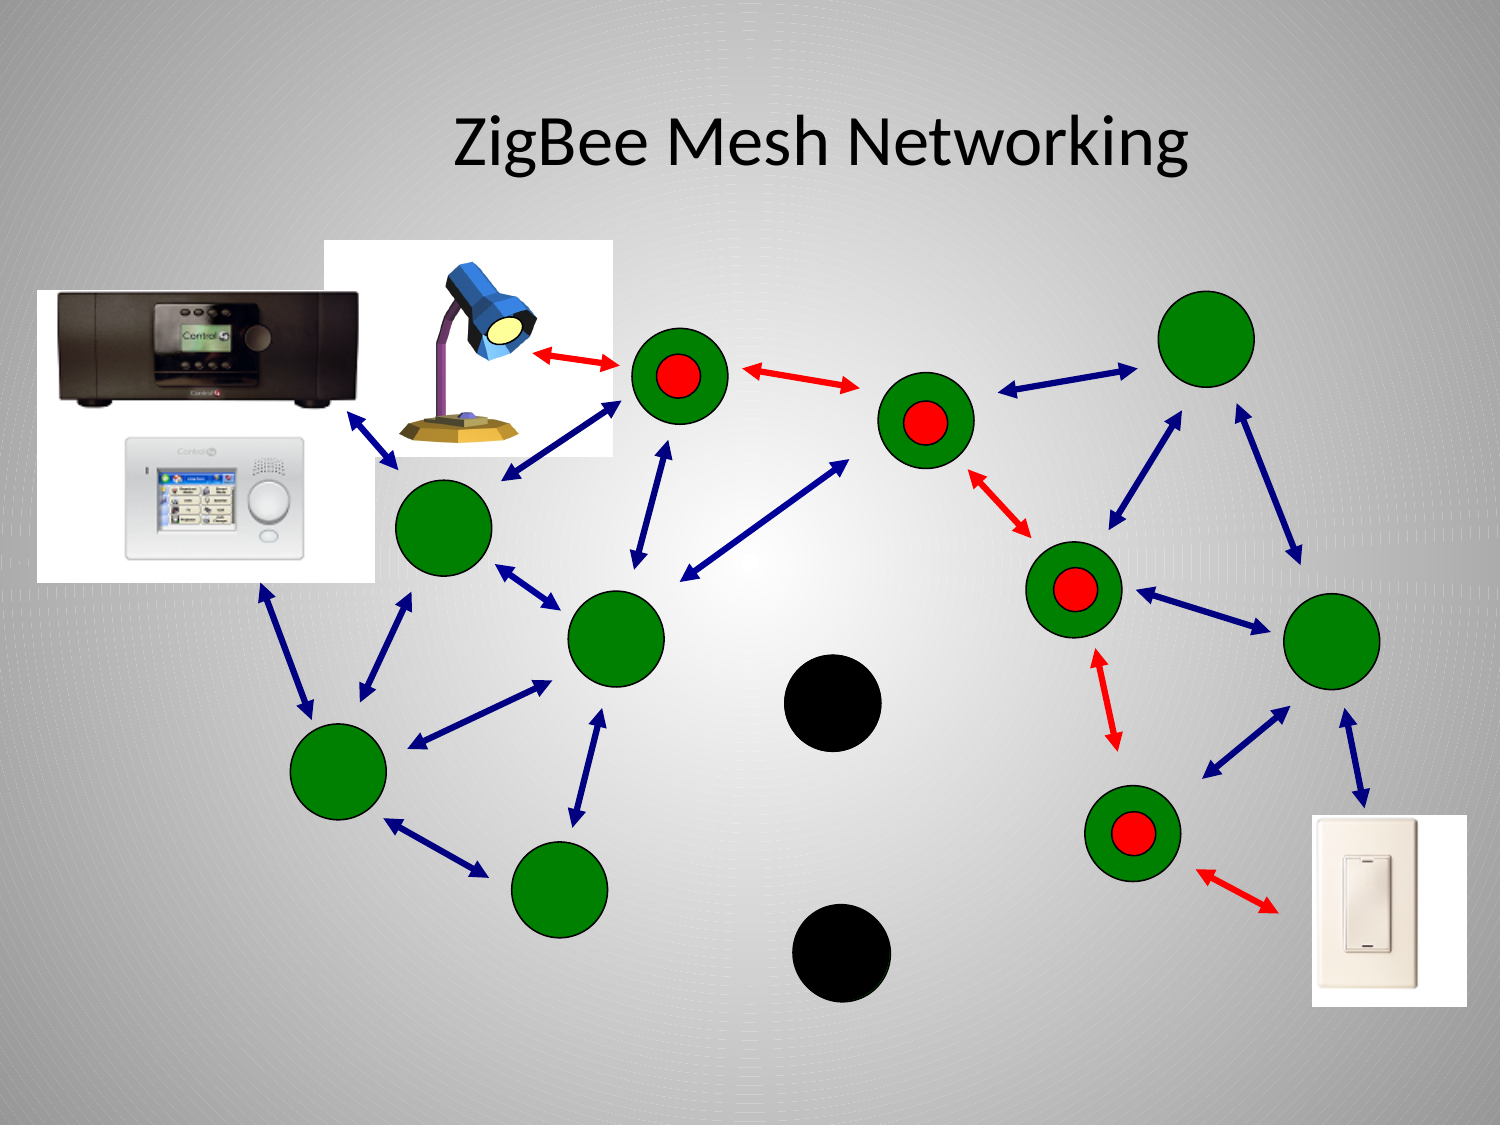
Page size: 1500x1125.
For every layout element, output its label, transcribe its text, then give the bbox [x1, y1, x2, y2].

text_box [324, 240, 613, 457]
text_box [656, 354, 701, 399]
text_box [1091, 648, 1122, 752]
text_box [1283, 593, 1380, 690]
text_box [616, 400, 622, 411]
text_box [37, 290, 376, 584]
text_box [511, 841, 608, 938]
text_box [679, 459, 850, 582]
text_box [258, 593, 314, 721]
text_box [501, 465, 526, 482]
text_box [385, 465, 399, 471]
text_box [290, 723, 387, 820]
text_box [1108, 410, 1182, 531]
text_box [1195, 869, 1279, 914]
text_box [631, 439, 672, 570]
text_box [1312, 815, 1467, 1007]
text_box [903, 401, 948, 446]
text_box [784, 655, 881, 752]
text_box [569, 708, 606, 828]
text_box [1202, 705, 1291, 779]
text_box [1026, 541, 1122, 638]
title ZigBee Mesh Networking [199, 62, 1476, 188]
text_box [1158, 291, 1255, 388]
text_box [407, 680, 553, 750]
text_box [792, 904, 889, 1001]
text_box [632, 328, 728, 425]
text_box [1340, 707, 1369, 809]
text_box [1111, 811, 1156, 856]
text_box [494, 564, 561, 611]
text_box [383, 818, 490, 878]
text_box [1053, 567, 1098, 612]
text_box [1084, 785, 1181, 882]
text_box [1235, 403, 1302, 566]
text_box [997, 364, 1138, 397]
text_box [359, 591, 412, 703]
text_box [395, 480, 492, 577]
text_box [742, 364, 860, 393]
text_box [878, 372, 974, 469]
text_box [967, 469, 1032, 539]
text_box [568, 591, 665, 687]
text_box [1135, 587, 1271, 635]
